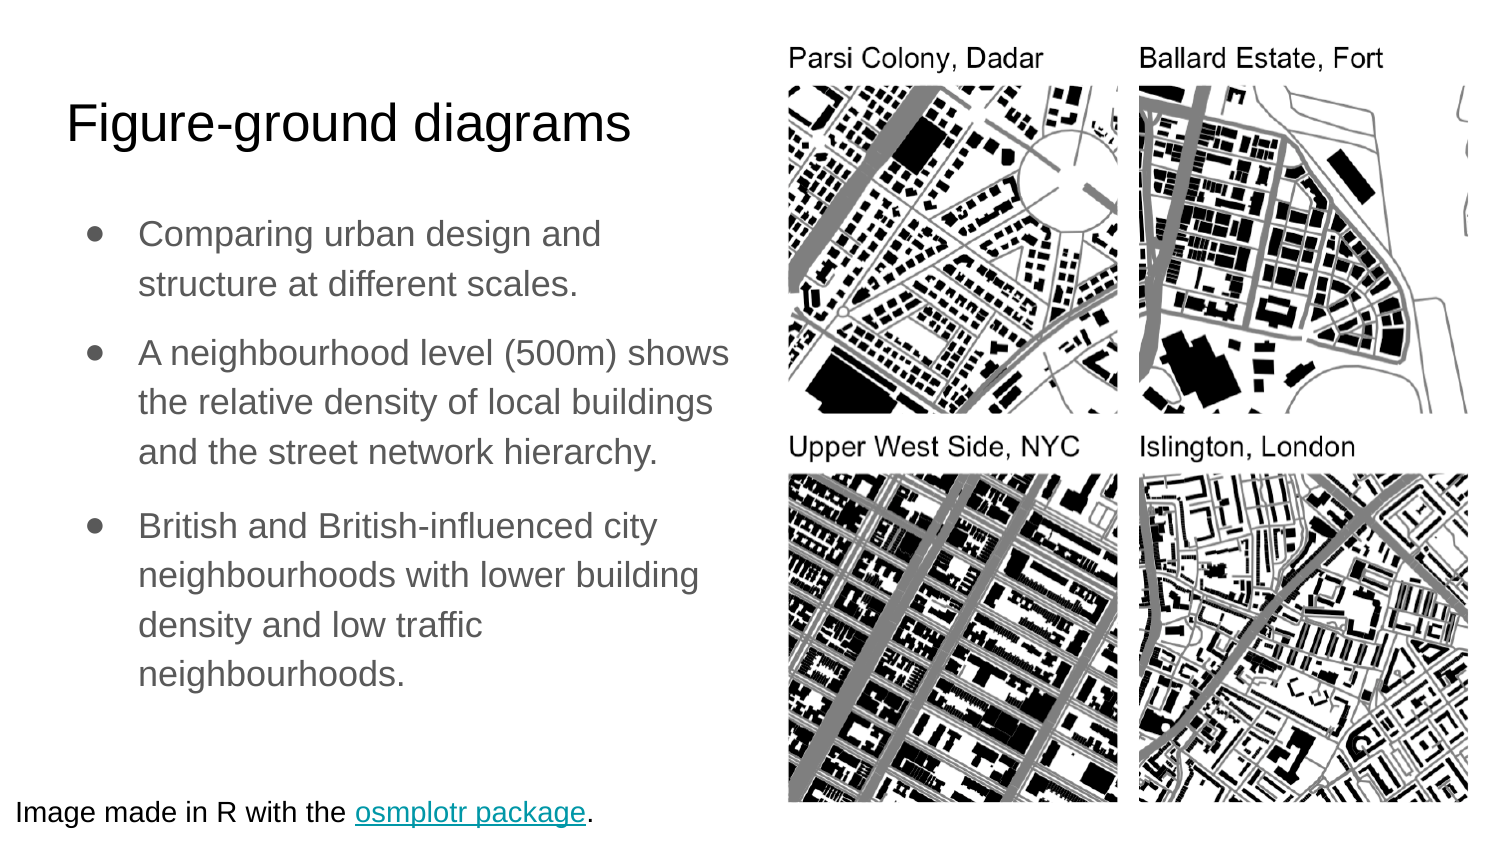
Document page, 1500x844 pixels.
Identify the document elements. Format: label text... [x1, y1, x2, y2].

picture [777, 33, 1477, 817]
list Comparing urban design and structure at different scales. A neighbourhood level (500m) shows the relative density of local buildings and the street network hierarchy. British and British-influenced city neighbourhoods with lower building density and low traffic neighbourhoods. [51, 189, 750, 750]
text_box Image made in R with the osmplotr package. [0, 778, 808, 843]
title Figure-ground diagrams [51, 72, 772, 167]
